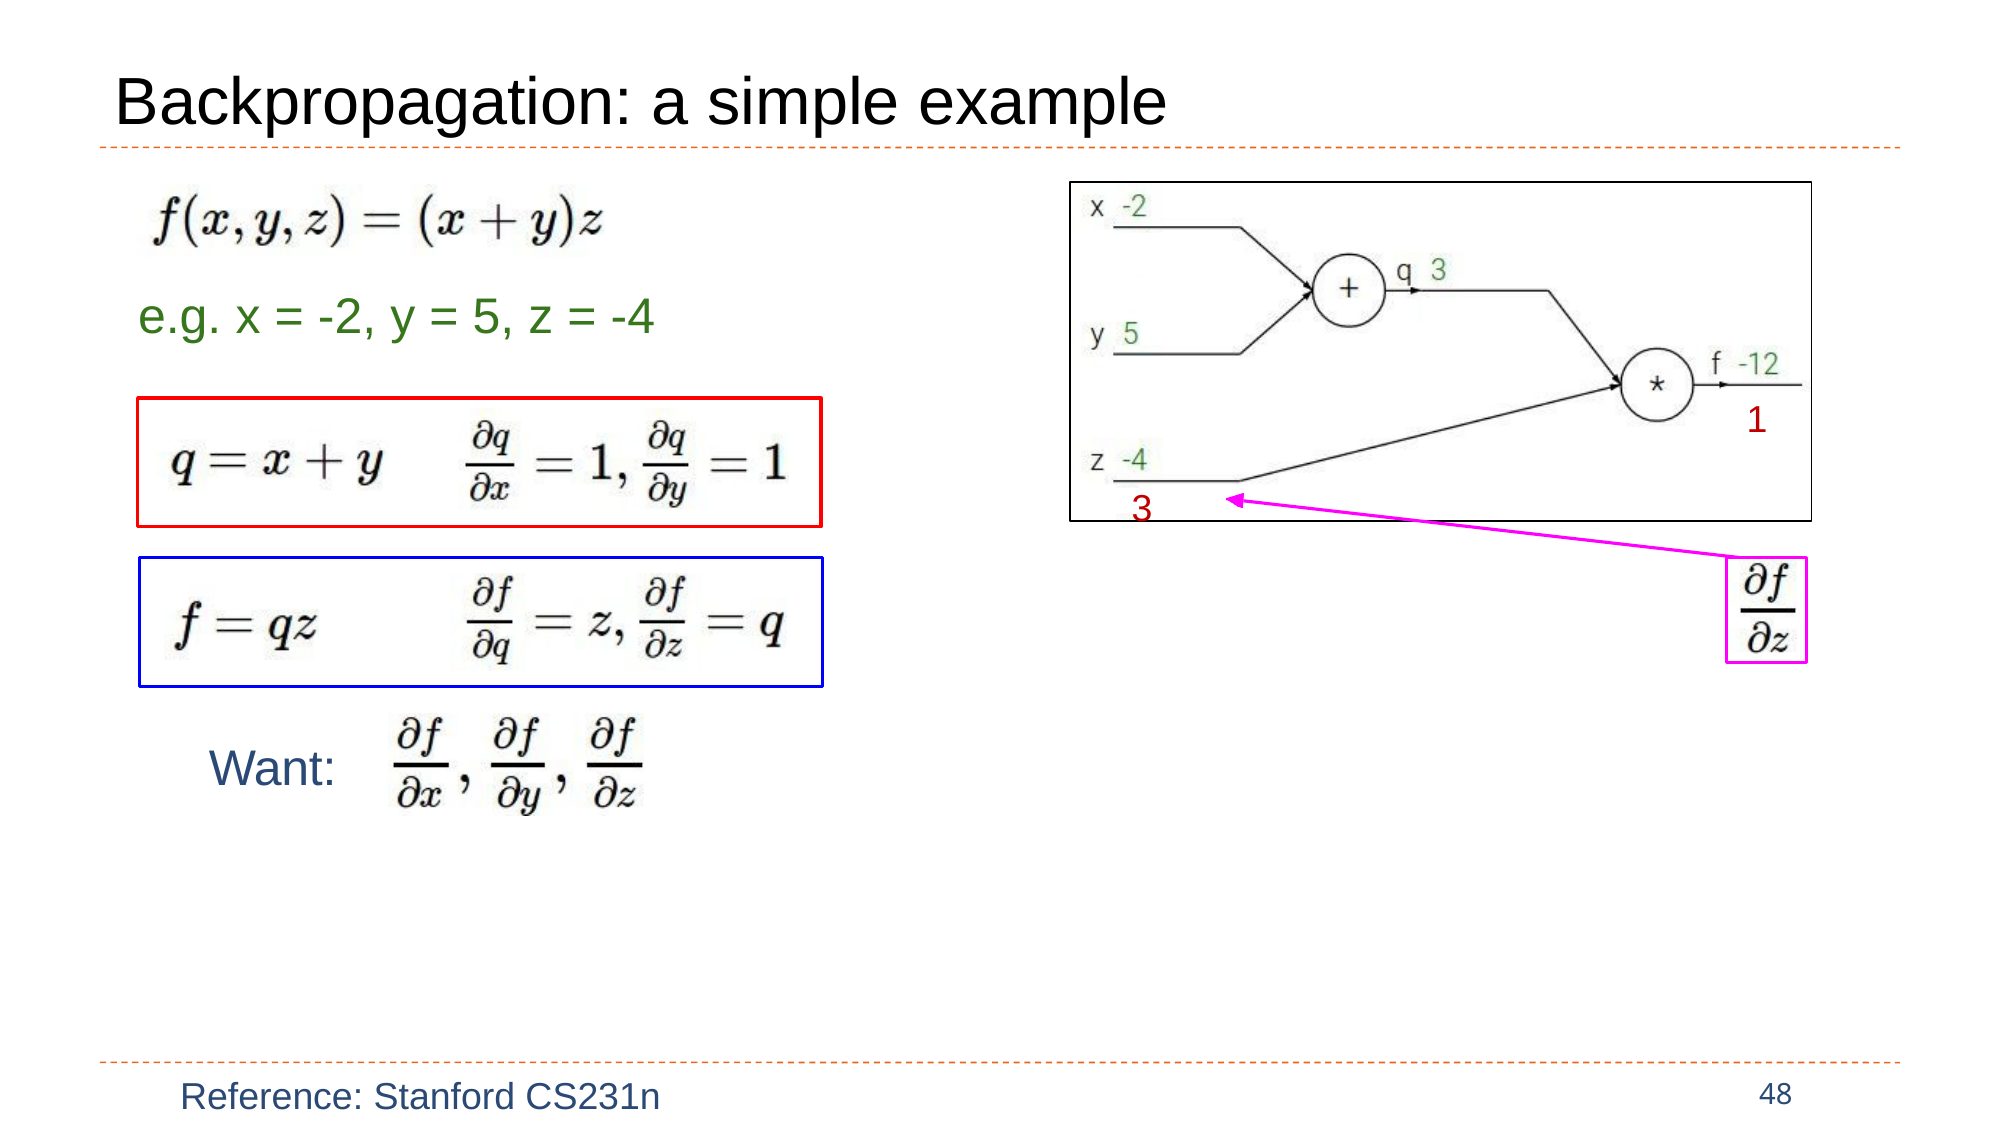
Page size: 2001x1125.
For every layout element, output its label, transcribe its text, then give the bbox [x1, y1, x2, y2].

picture [387, 713, 644, 816]
picture [1728, 558, 1797, 661]
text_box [1069, 181, 1813, 523]
title Backpropagation: a simple example [99, 24, 1900, 146]
text_box [1726, 557, 1807, 663]
text_box Want: [206, 733, 340, 796]
picture [1225, 493, 1245, 508]
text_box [135, 396, 823, 529]
text_box Reference: Stanford CS231n [165, 1064, 676, 1125]
text_box e.g. x = -2, y = 5, z = -4 [136, 281, 656, 344]
picture [137, 183, 605, 257]
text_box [137, 556, 825, 689]
